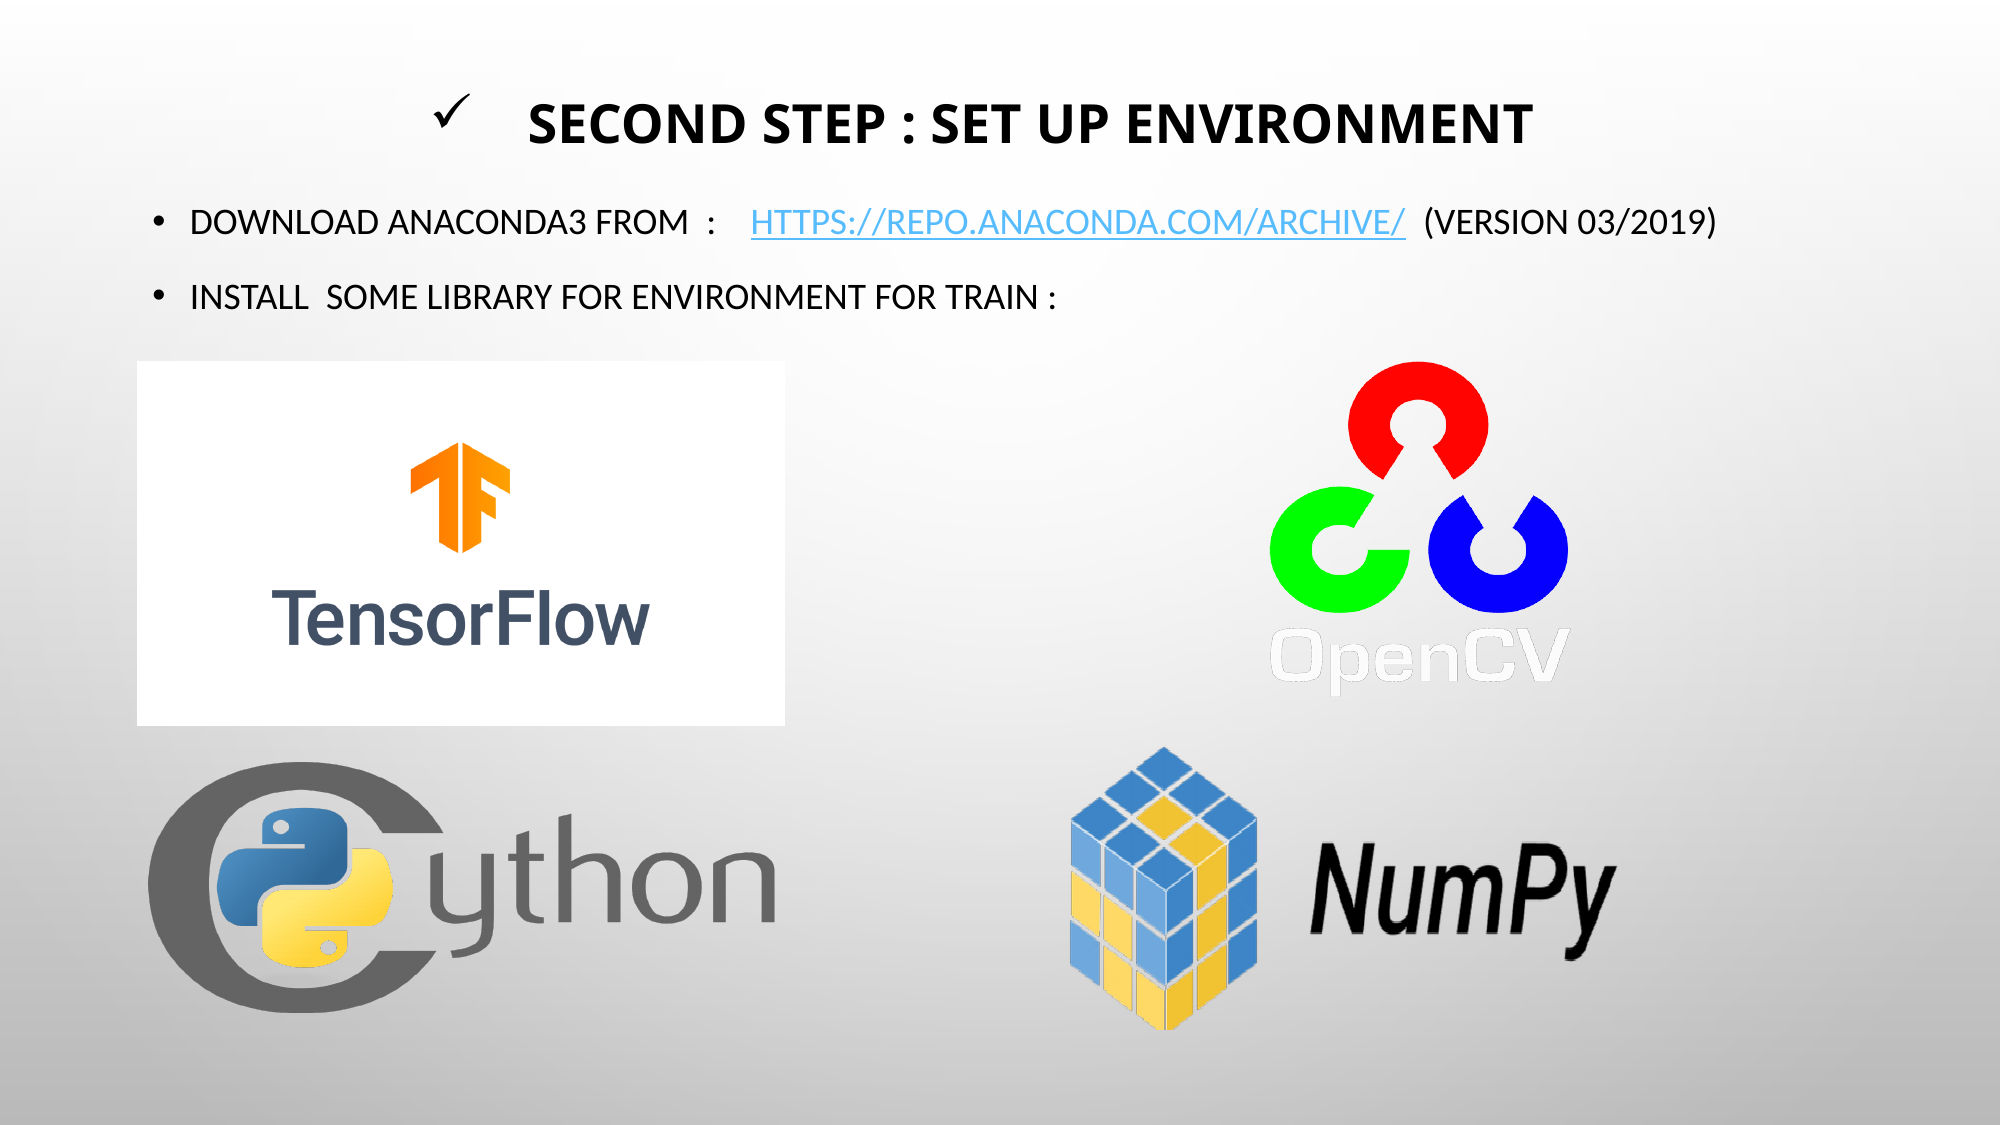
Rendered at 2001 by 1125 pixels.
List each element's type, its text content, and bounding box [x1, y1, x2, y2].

picture [0, 0, 2000, 1125]
title Second step : set up environment [395, 70, 1605, 181]
list Download anaconda3 from : https://repo.anaconda.com/archive/ (version 03/2019) Install some library for environment for train : [137, 181, 1863, 895]
